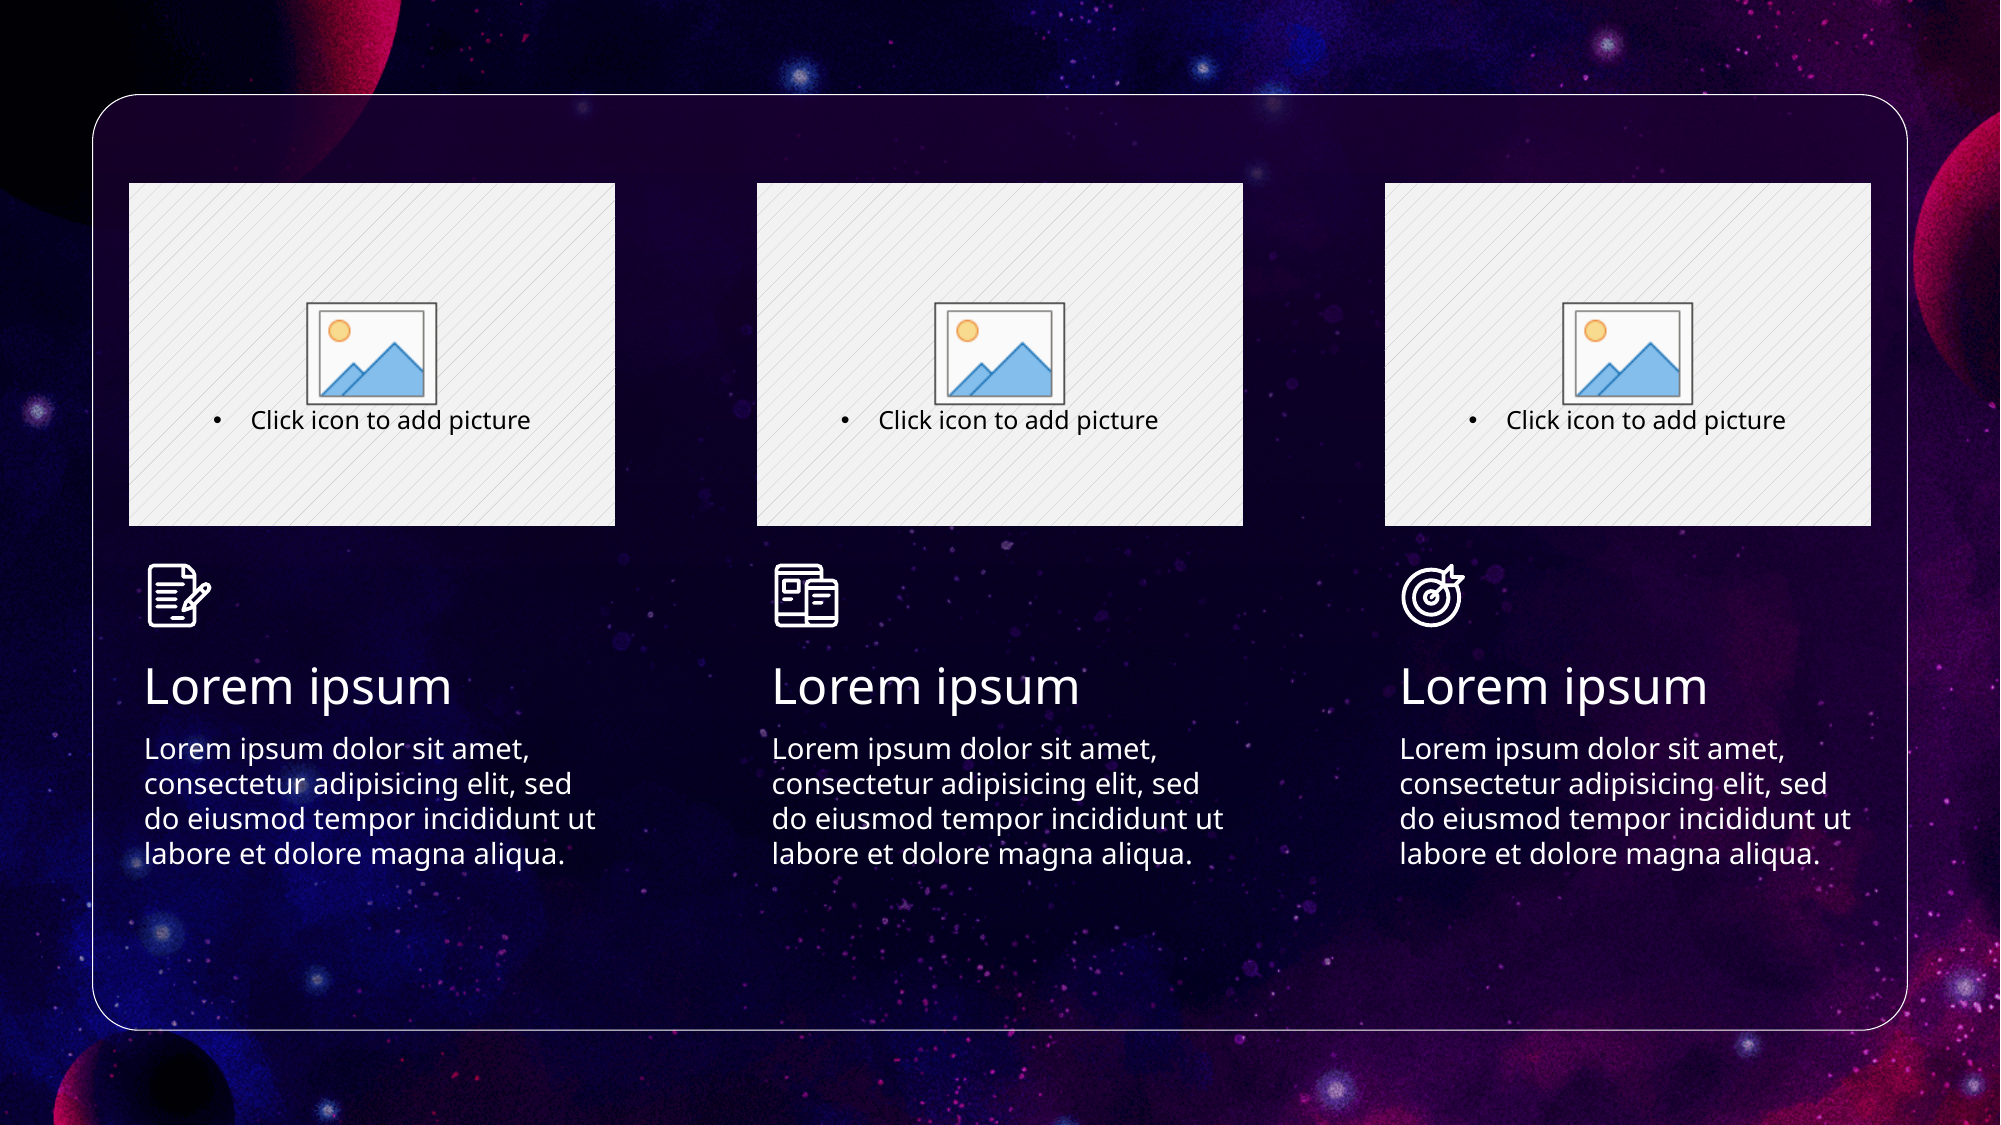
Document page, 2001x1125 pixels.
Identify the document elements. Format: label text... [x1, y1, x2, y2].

text_box Lorem ipsum dolor sit amet, consectetur adipisicing elit, sed do eiusmod tempor incididunt ut labore et dolore magna aliqua. [1384, 723, 1871, 878]
picture [0, 0, 2000, 1125]
text_box Lorem ipsum dolor sit amet, consectetur adipisicing elit, sed do eiusmod tempor incididunt ut labore et dolore magna aliqua. [756, 723, 1244, 878]
text_box Lorem ipsum [129, 647, 616, 723]
text_box Lorem ipsum [1384, 647, 1871, 723]
text_box Lorem ipsum dolor sit amet, consectetur adipisicing elit, sed do eiusmod tempor incididunt ut labore et dolore magna aliqua. [129, 723, 616, 878]
text_box Lorem ipsum [756, 647, 1244, 723]
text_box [146, 562, 213, 629]
text_box [1401, 563, 1465, 628]
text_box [773, 562, 840, 629]
